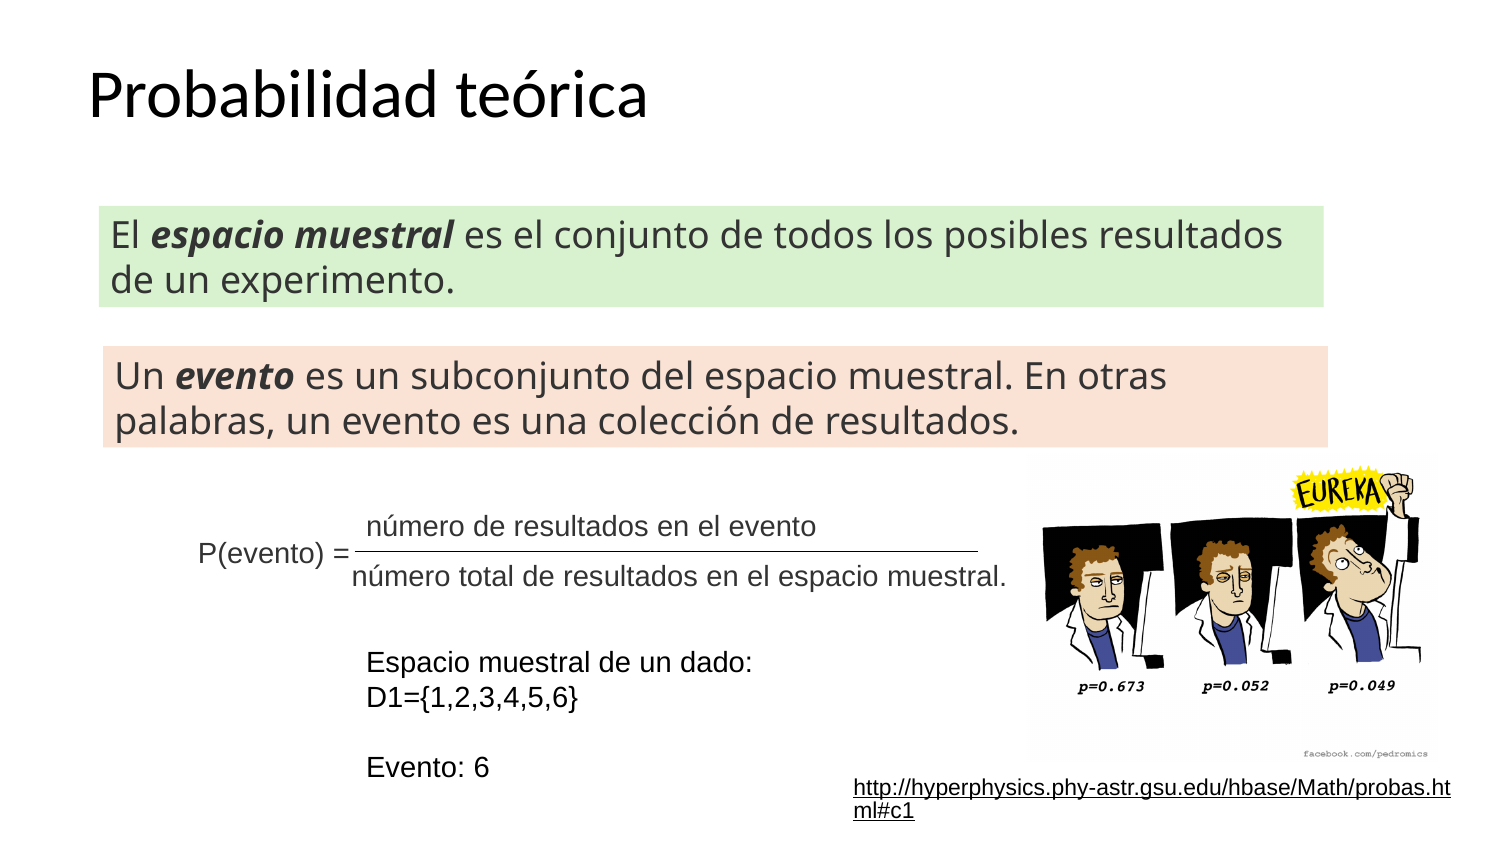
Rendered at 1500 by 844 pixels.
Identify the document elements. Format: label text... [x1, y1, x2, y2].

text_box número total de resultados en el espacio muestral. [340, 551, 1021, 633]
title Probabilidad teórica [77, 33, 1048, 157]
text_box Un evento es un subconjunto del espacio muestral. En otras palabras, un evento es una colección de resultados. [103, 346, 1328, 448]
text_box El espacio muestral es el conjunto de todos los posibles resultados de un experimento. [98, 205, 1324, 308]
text_box Espacio muestral de un dado: D1={1,2,3,4,5,6} Evento: 6 [354, 637, 910, 789]
text_box P(evento) = [186, 528, 598, 575]
text_box http://hyperphysics.phy-astr.gsu.edu/hbase/Math/probas.html#c1 [842, 766, 1473, 833]
text_box número de resultados en el evento [354, 501, 1021, 548]
picture [1026, 453, 1438, 763]
